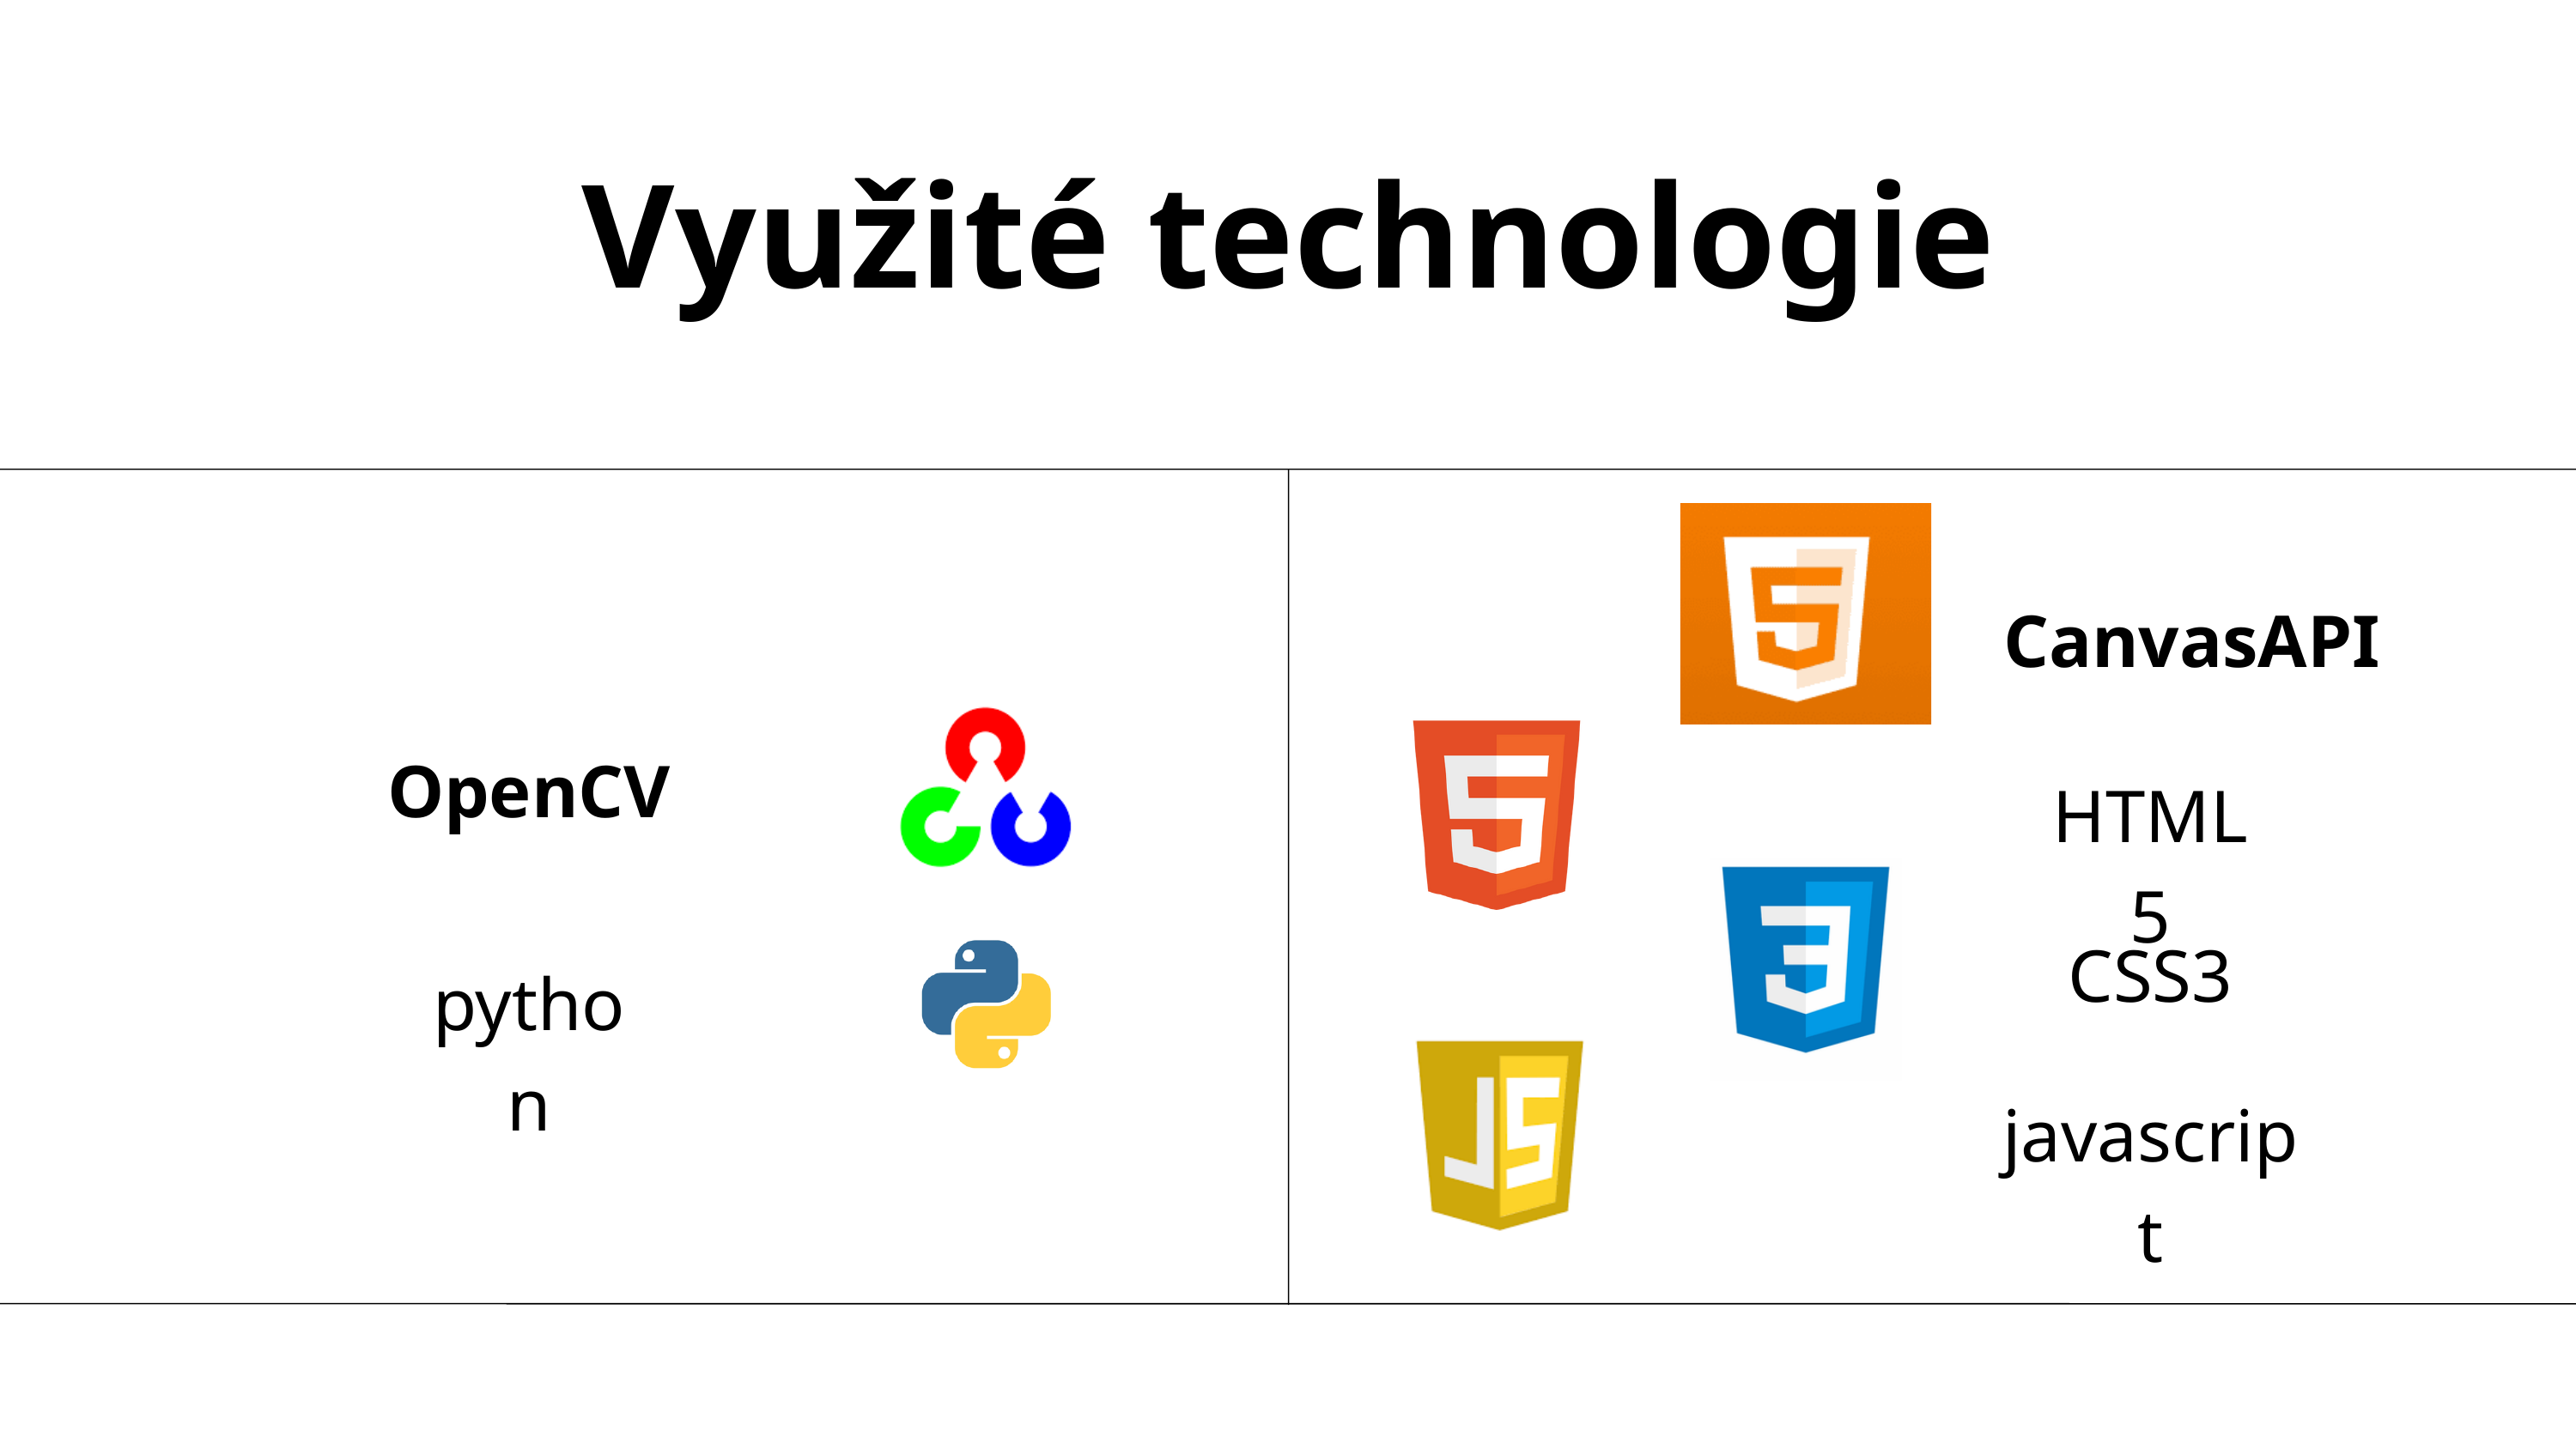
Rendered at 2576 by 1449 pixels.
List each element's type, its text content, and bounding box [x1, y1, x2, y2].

text_box [1710, 858, 1902, 1081]
text_box javascript [1991, 1076, 2310, 1277]
text_box [1680, 503, 1932, 724]
text_box CanvasAPI [1735, 596, 2576, 682]
text_box python [410, 944, 647, 1146]
text_box HTML5 [2032, 756, 2269, 957]
text_box [1353, 983, 1647, 1276]
text_box OpenCV [71, 746, 987, 833]
text_box [1399, 710, 1601, 910]
text_box [869, 887, 1103, 1121]
text_box [851, 653, 1122, 925]
text_box CSS3 [2068, 916, 2233, 1017]
text_box Využité technologie [145, 144, 2433, 317]
